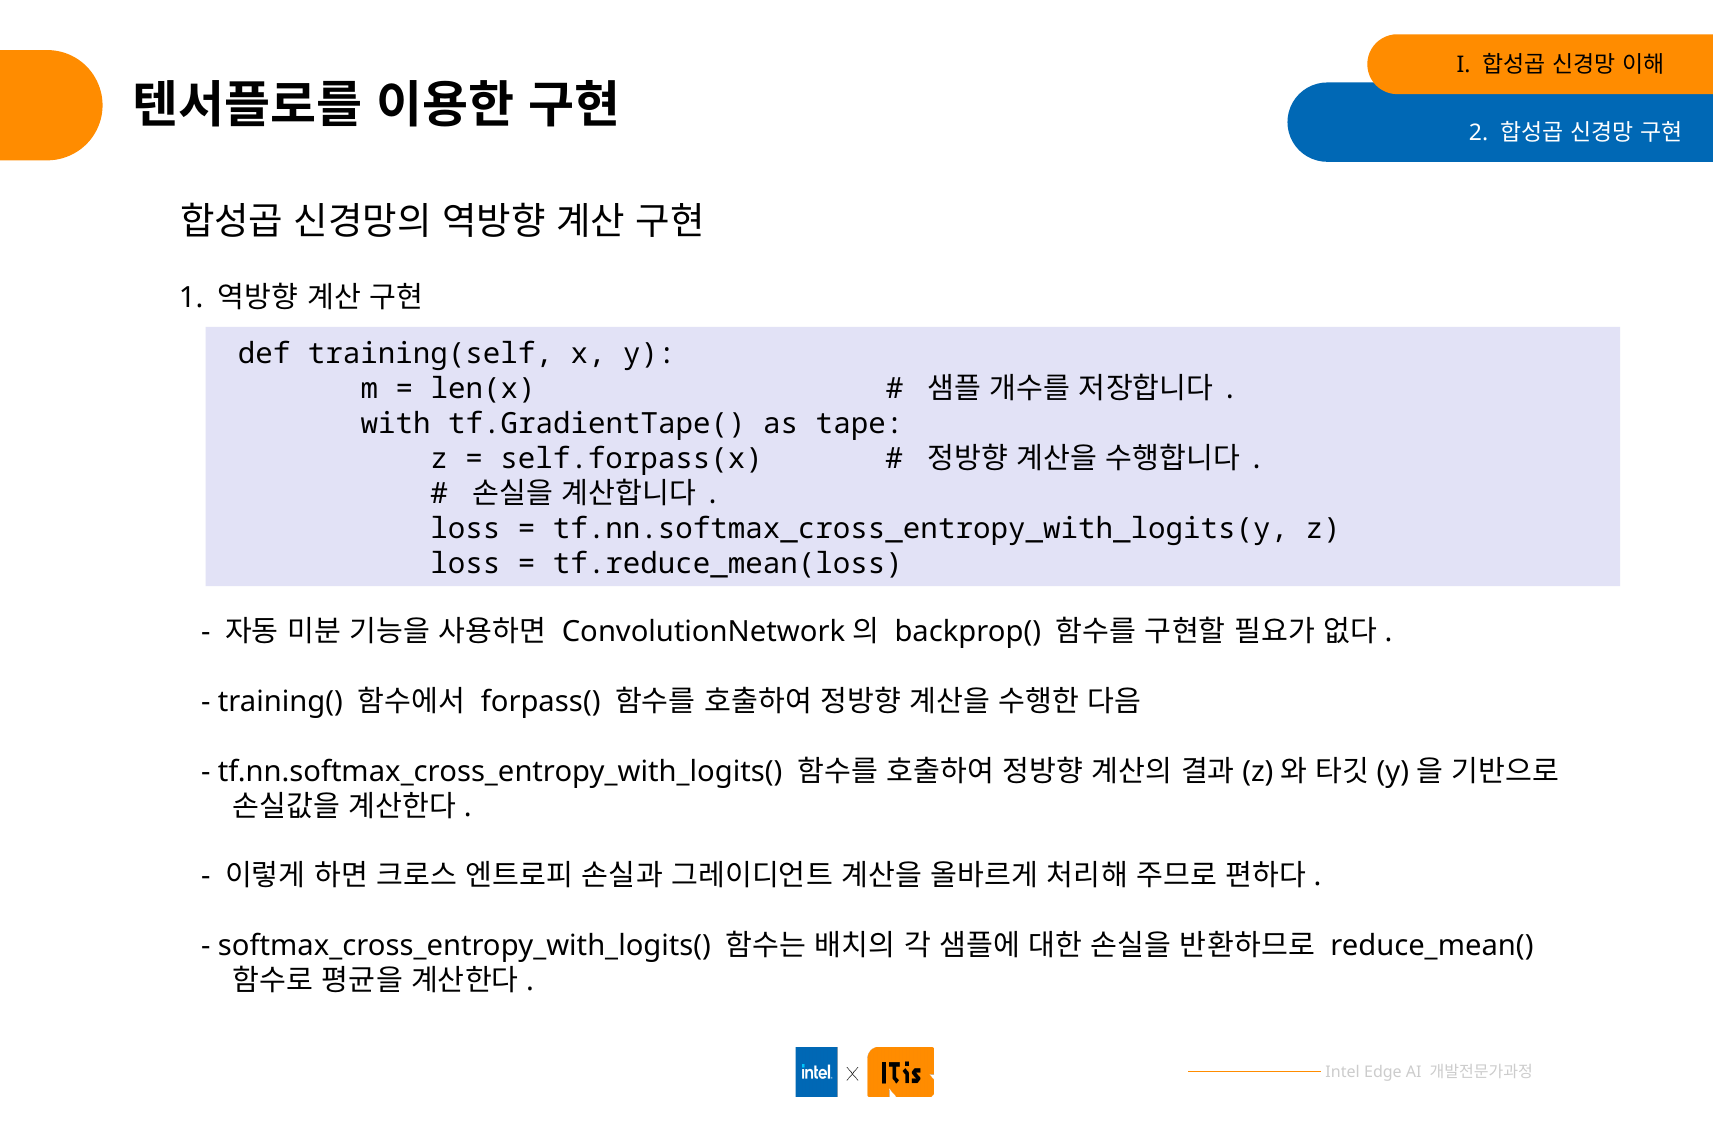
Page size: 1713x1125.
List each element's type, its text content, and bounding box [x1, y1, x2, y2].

text_box 1. 역방향 계산 구현 [164, 270, 439, 321]
text_box 합성곱 신경망의 역방향 계산 구현 [165, 189, 721, 250]
title 텐서플로를 이용한 구현 [117, 51, 1167, 162]
text_box I. 합성곱 신경망 이해 [1397, 42, 1680, 85]
text_box 2. 합성곱 신경망 구현 [1418, 109, 1698, 152]
text_box def training(self, x, y): m = len(x) # 샘플 개수를 저장합니다. with tf.GradientTape() as tape: z = self.forpass(x) # 정방향 계산을 수행합니다. # 손실을 계산합니다. loss = tf.nn.softmax_cross_entropy_with_logits(y, z) loss = tf.reduce_mean(loss) [205, 326, 1621, 587]
text_box - 자동 미분 기능을 사용하면 ConvolutionNetwork의 backprop() 함수를 구현할 필요가 없다. - training() 함수에서 forpass() 함수를 호출하여 정방향 계산을 수행한 다음 - tf.nn.softmax_cross_entropy_with_logits() 함수를 호출하여 정방향 계산의 결과(z)와 타깃(y)을 기반으로 손실값을 계산한다. - 이렇게 하면 크로스 엔트로피 손실과 그레이디언트 계산을 올바르게 처리해 주므로 편하다. - softmax_cross_entropy_with_logits() 함수는 배치의 각 샘플에 대한 손실을 반환하므로 reduce_mean() 함수로 평균을 계산한다. [186, 604, 1575, 1004]
